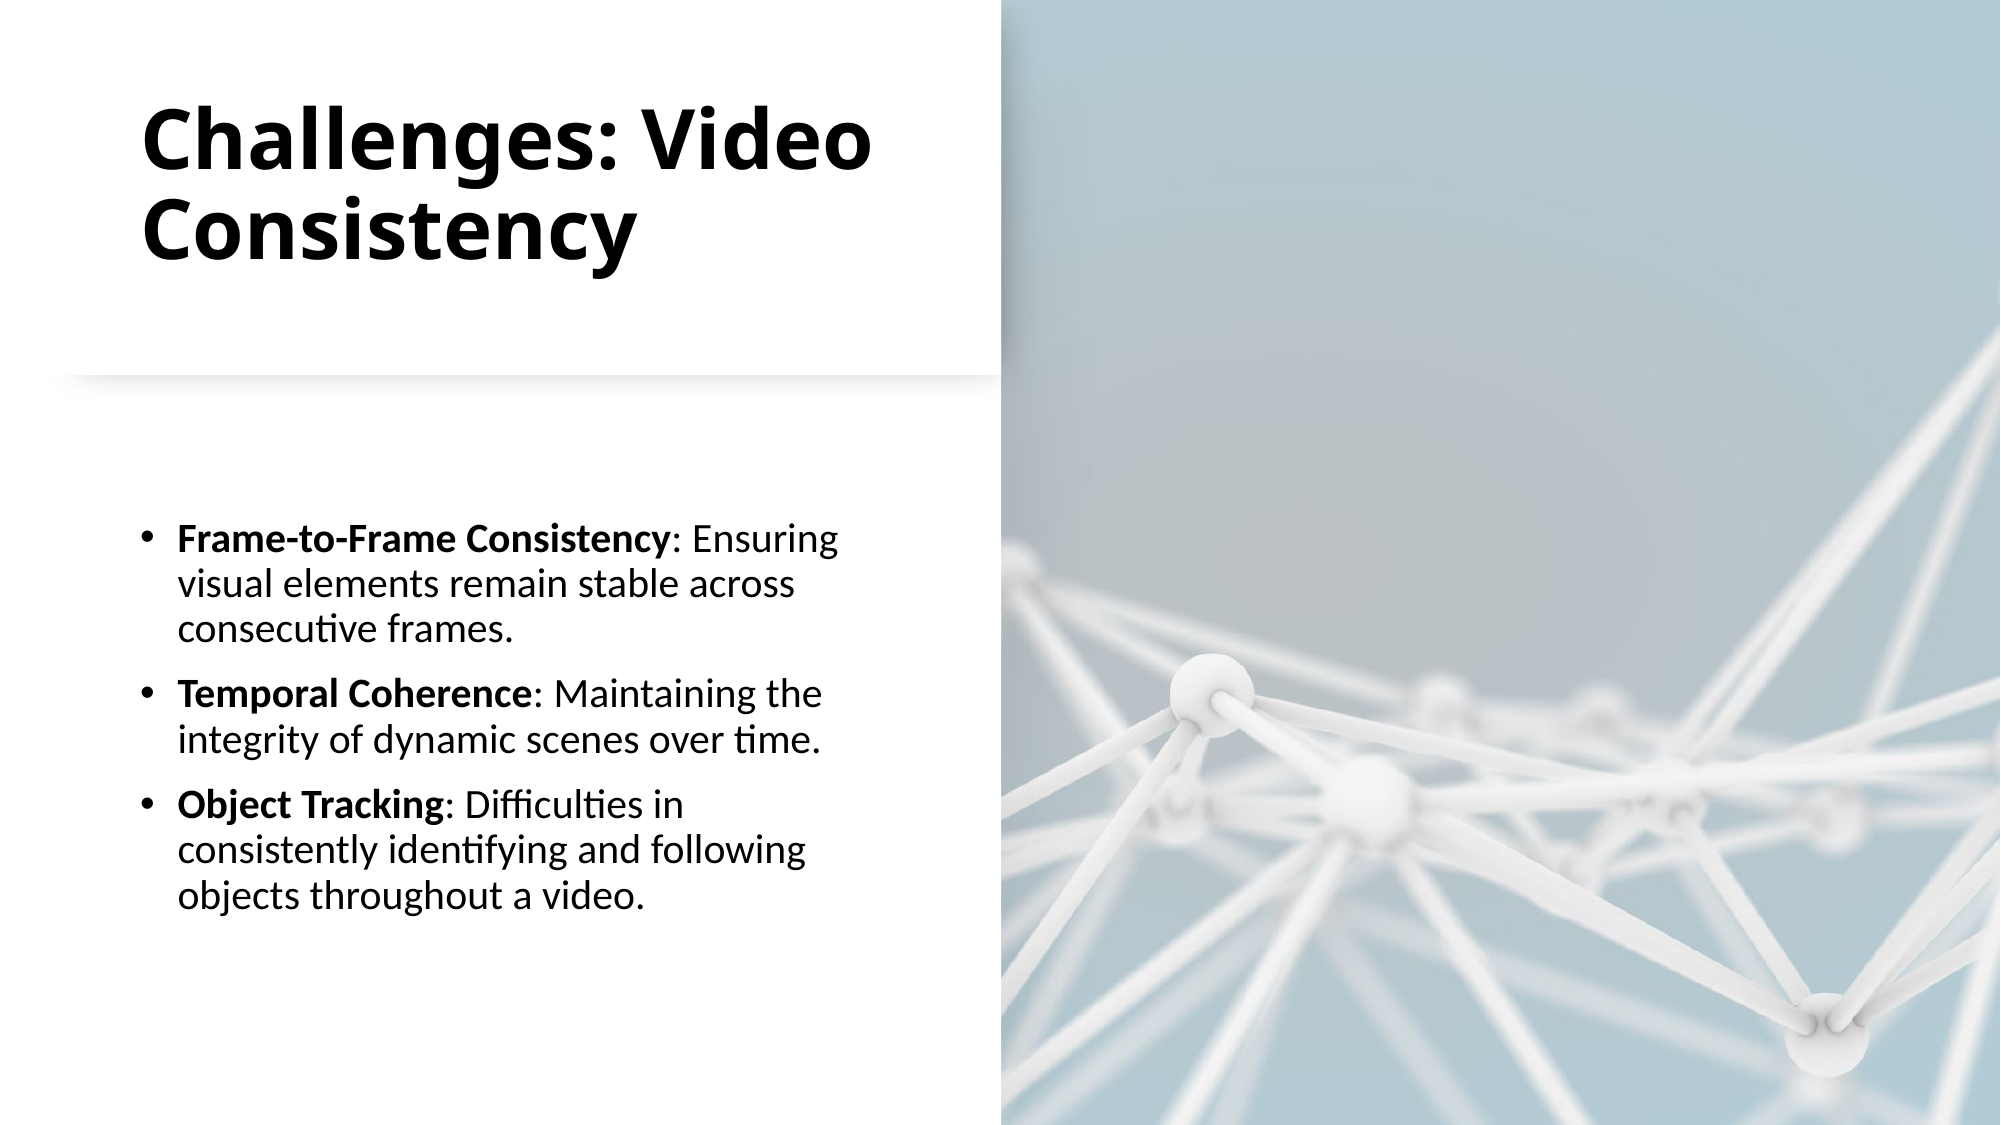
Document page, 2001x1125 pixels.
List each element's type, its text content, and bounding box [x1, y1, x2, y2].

list Frame-to-Frame Consistency: Ensuring visual elements remain stable across consecutive frames. Temporal Coherence: Maintaining the integrity of dynamic scenes over time. Object Tracking: Difficulties in consistently identifying and following objects throughout a video. [124, 473, 890, 1027]
text_box [0, 0, 1001, 376]
picture [1001, 0, 2000, 1125]
title Challenges: Video Consistency [124, 53, 909, 322]
text_box [0, 376, 1001, 1125]
